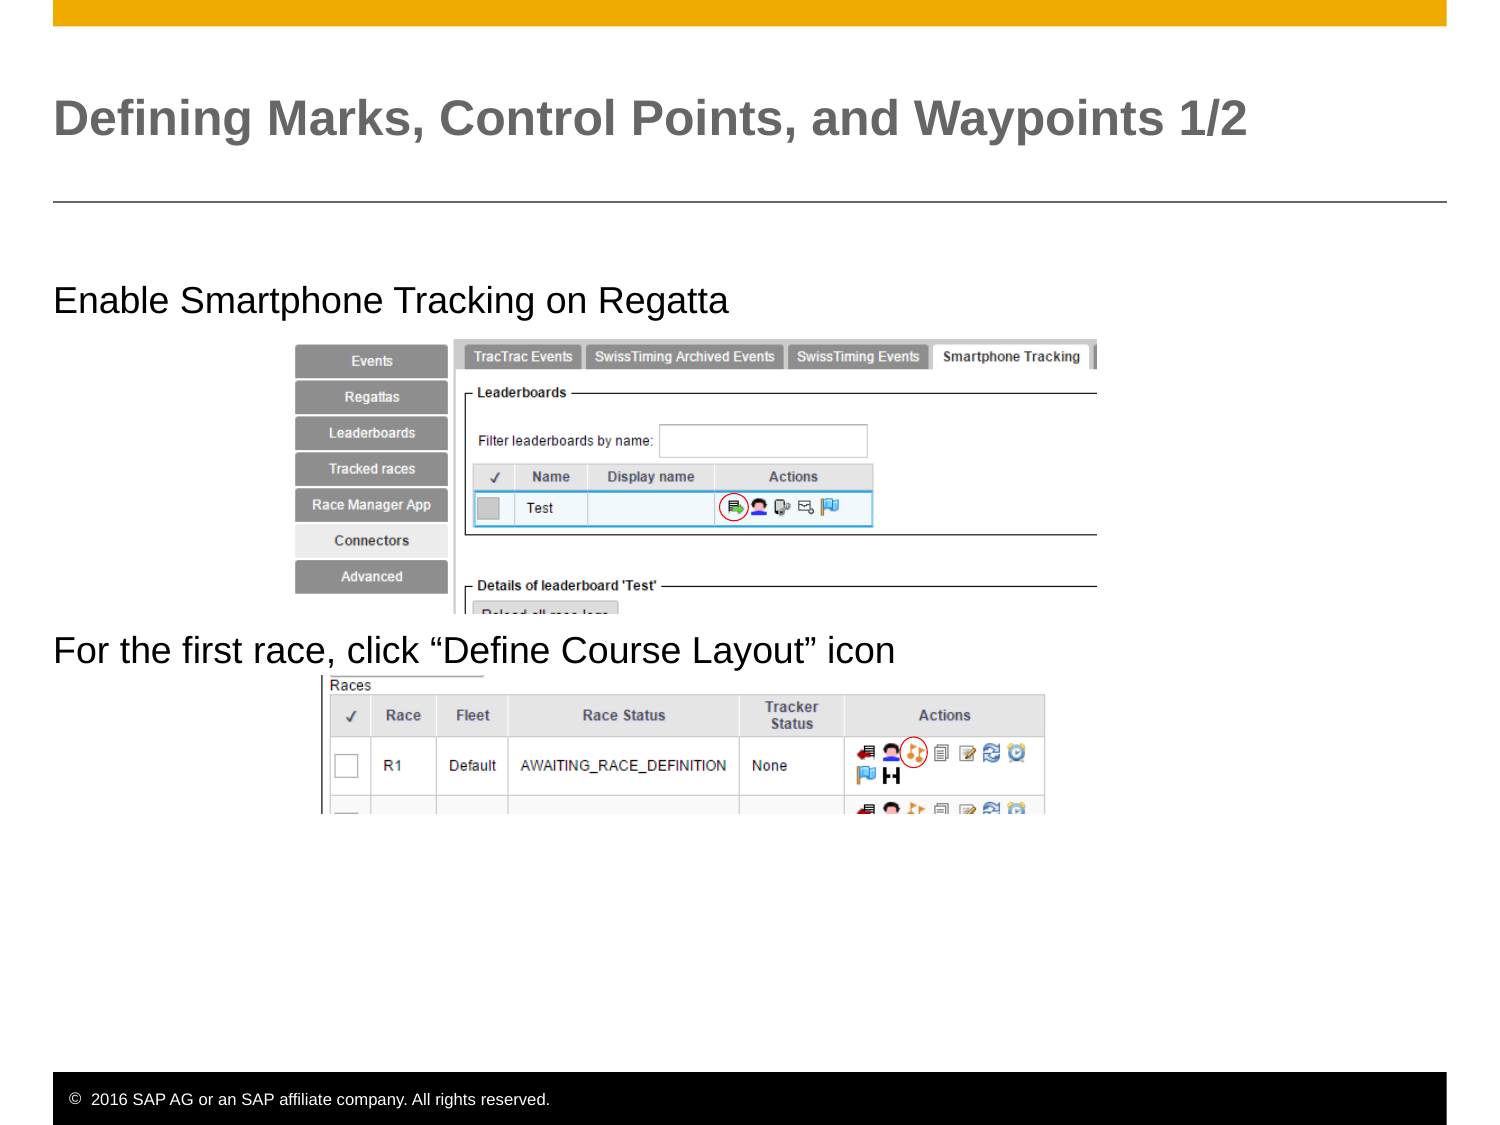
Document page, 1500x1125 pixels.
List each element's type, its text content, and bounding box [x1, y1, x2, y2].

title Defining Marks, Control Points, and Waypoints 1/2 [53, 53, 1447, 178]
picture [319, 674, 1062, 814]
list Enable Smartphone Tracking on Regatta For the first race, click “Define Course Layout” icon [53, 275, 1447, 905]
picture [284, 338, 1098, 615]
